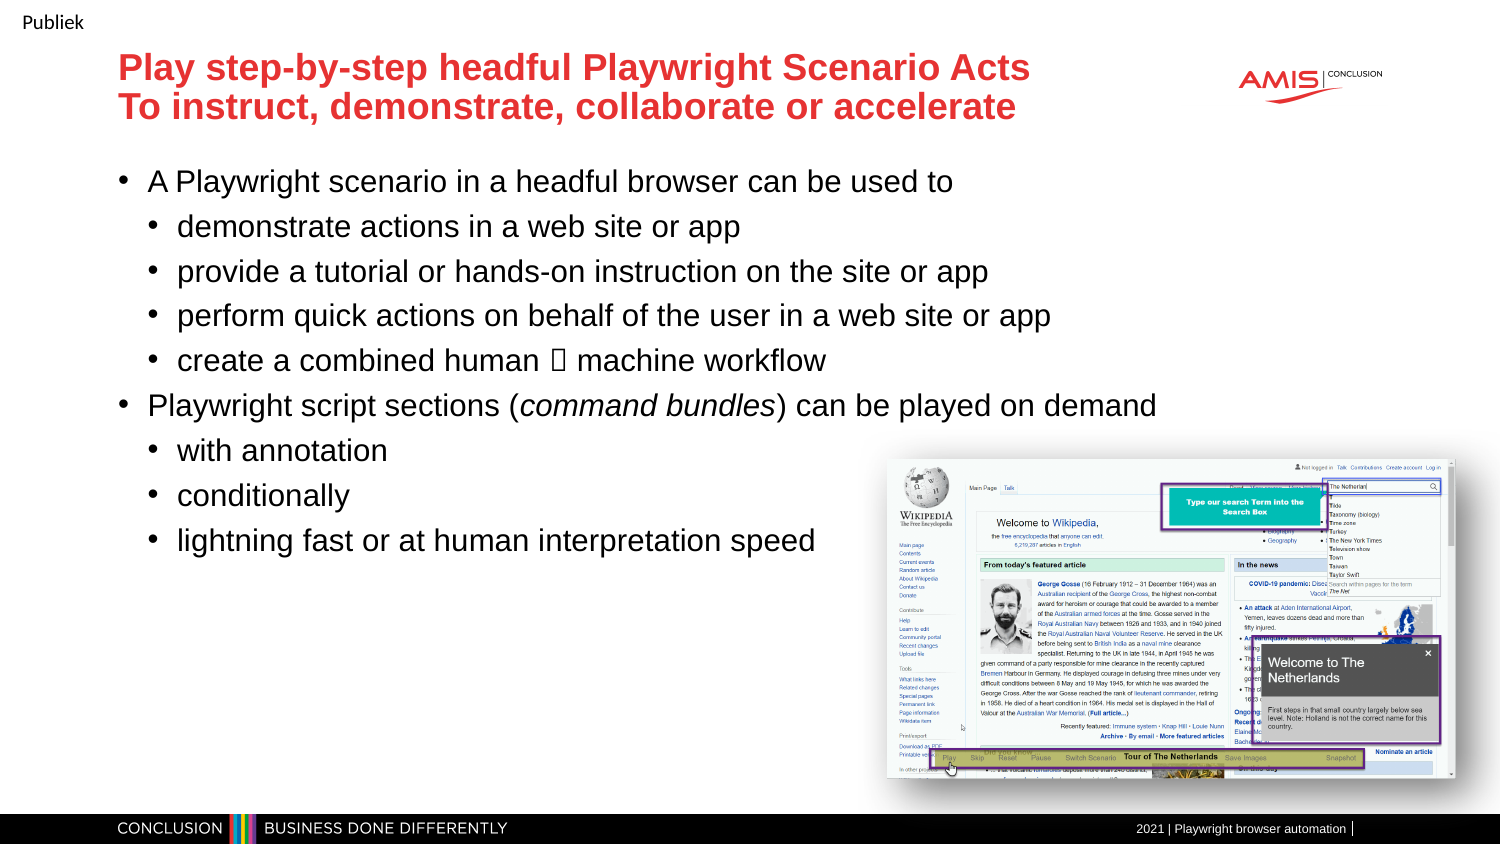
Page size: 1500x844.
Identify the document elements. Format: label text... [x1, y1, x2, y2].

picture [0, 814, 236, 844]
picture [239, 814, 1500, 844]
picture [887, 459, 1456, 779]
footer 2021 | Playwright browser automation [814, 820, 1347, 839]
title Play step-by-step headful Playwright Scenario Acts To instruct, demonstrate, collaborate or accelerate [118, 47, 1205, 130]
list A Playwright scenario in a headful browser can be used to demonstrate actions in a web site or app provide a tutorial or hands-on instruction on the site or app perform quick actions on behalf of the user in a web site or app create a combined human  machine workflow Playwright script sections (command bundles) can be played on demand with annotation conditionally lightning fast or at human interpretation speed [118, 153, 1205, 774]
picture [1205, 59, 1388, 106]
